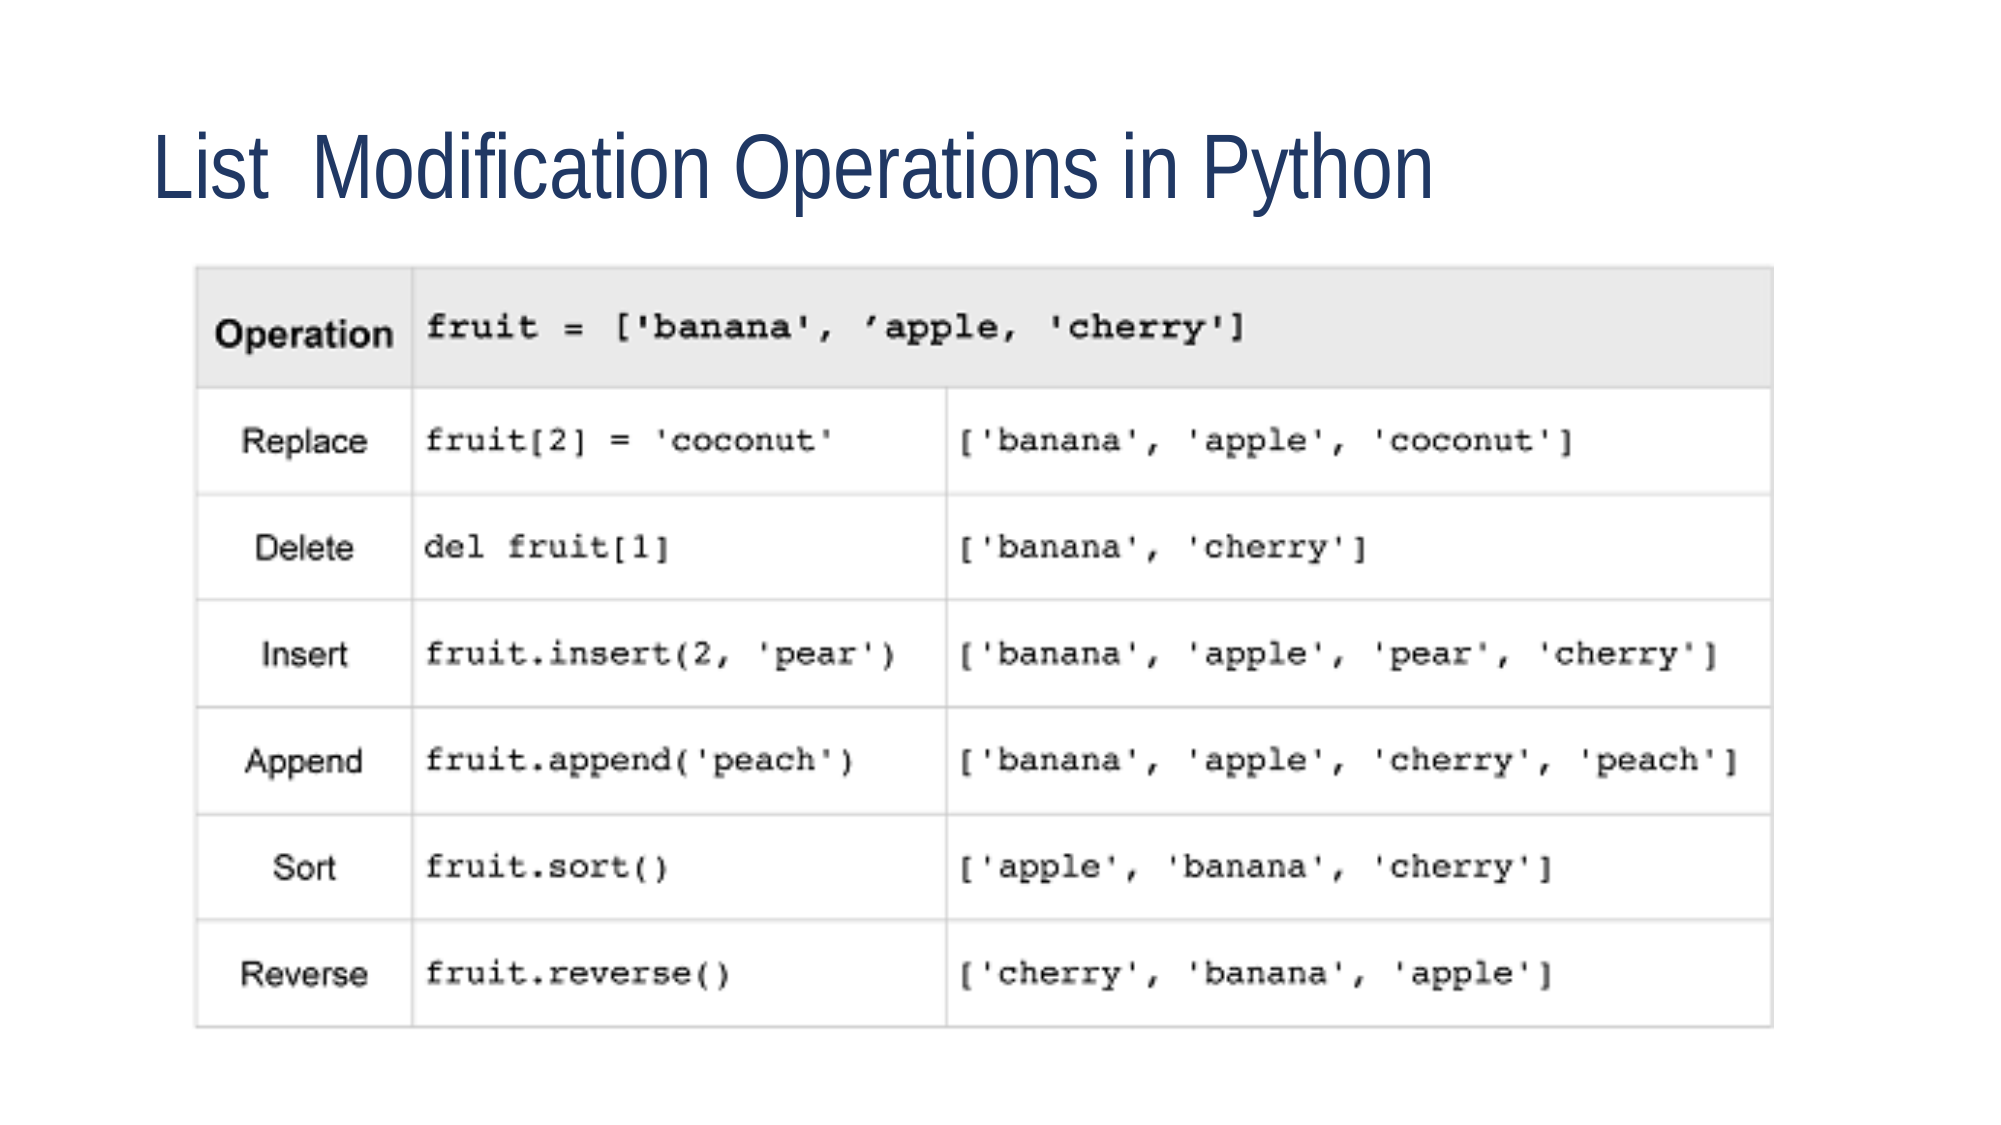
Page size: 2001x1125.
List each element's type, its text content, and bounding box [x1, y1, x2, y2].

title List Modification Operations in Python [137, 59, 1863, 278]
picture [188, 259, 1774, 1038]
